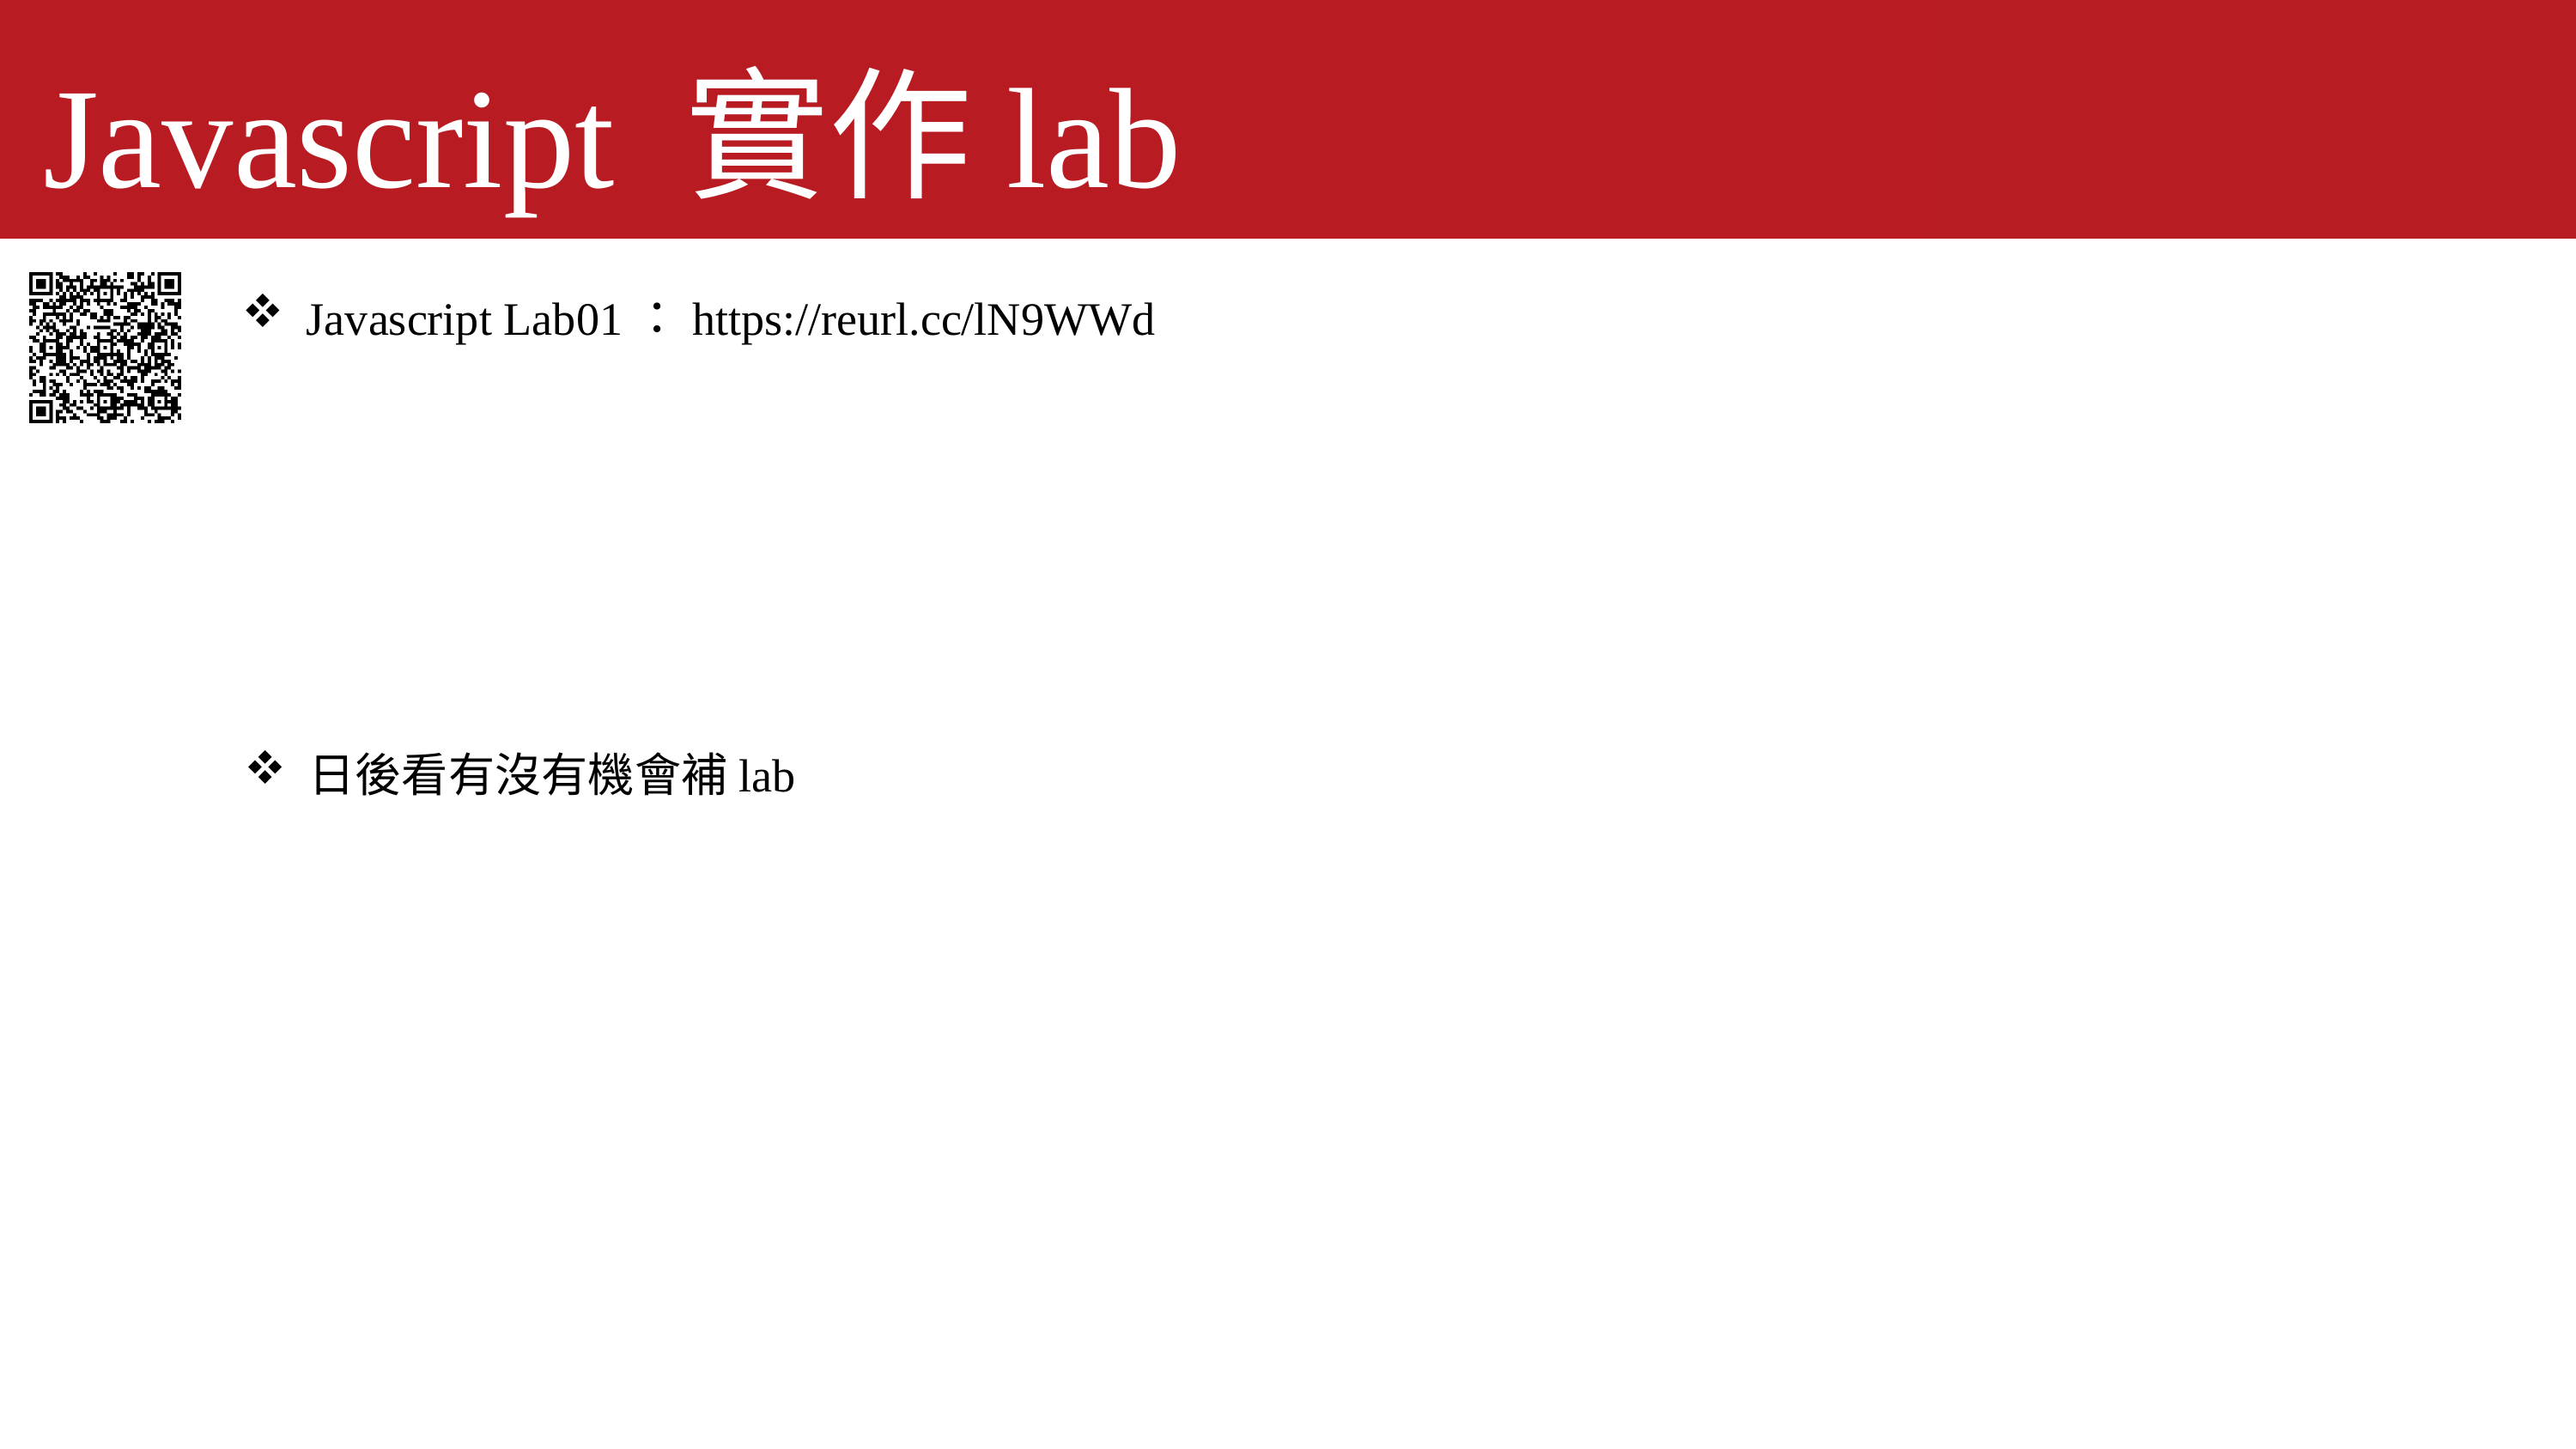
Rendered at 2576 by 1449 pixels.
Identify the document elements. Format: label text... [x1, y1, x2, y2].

text_box Javascript Lab01：https://reurl.cc/lN9WWd [241, 264, 1389, 344]
text_box 日後看有沒有機會補lab [244, 721, 1392, 802]
picture [21, 264, 190, 433]
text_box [0, 0, 2576, 239]
